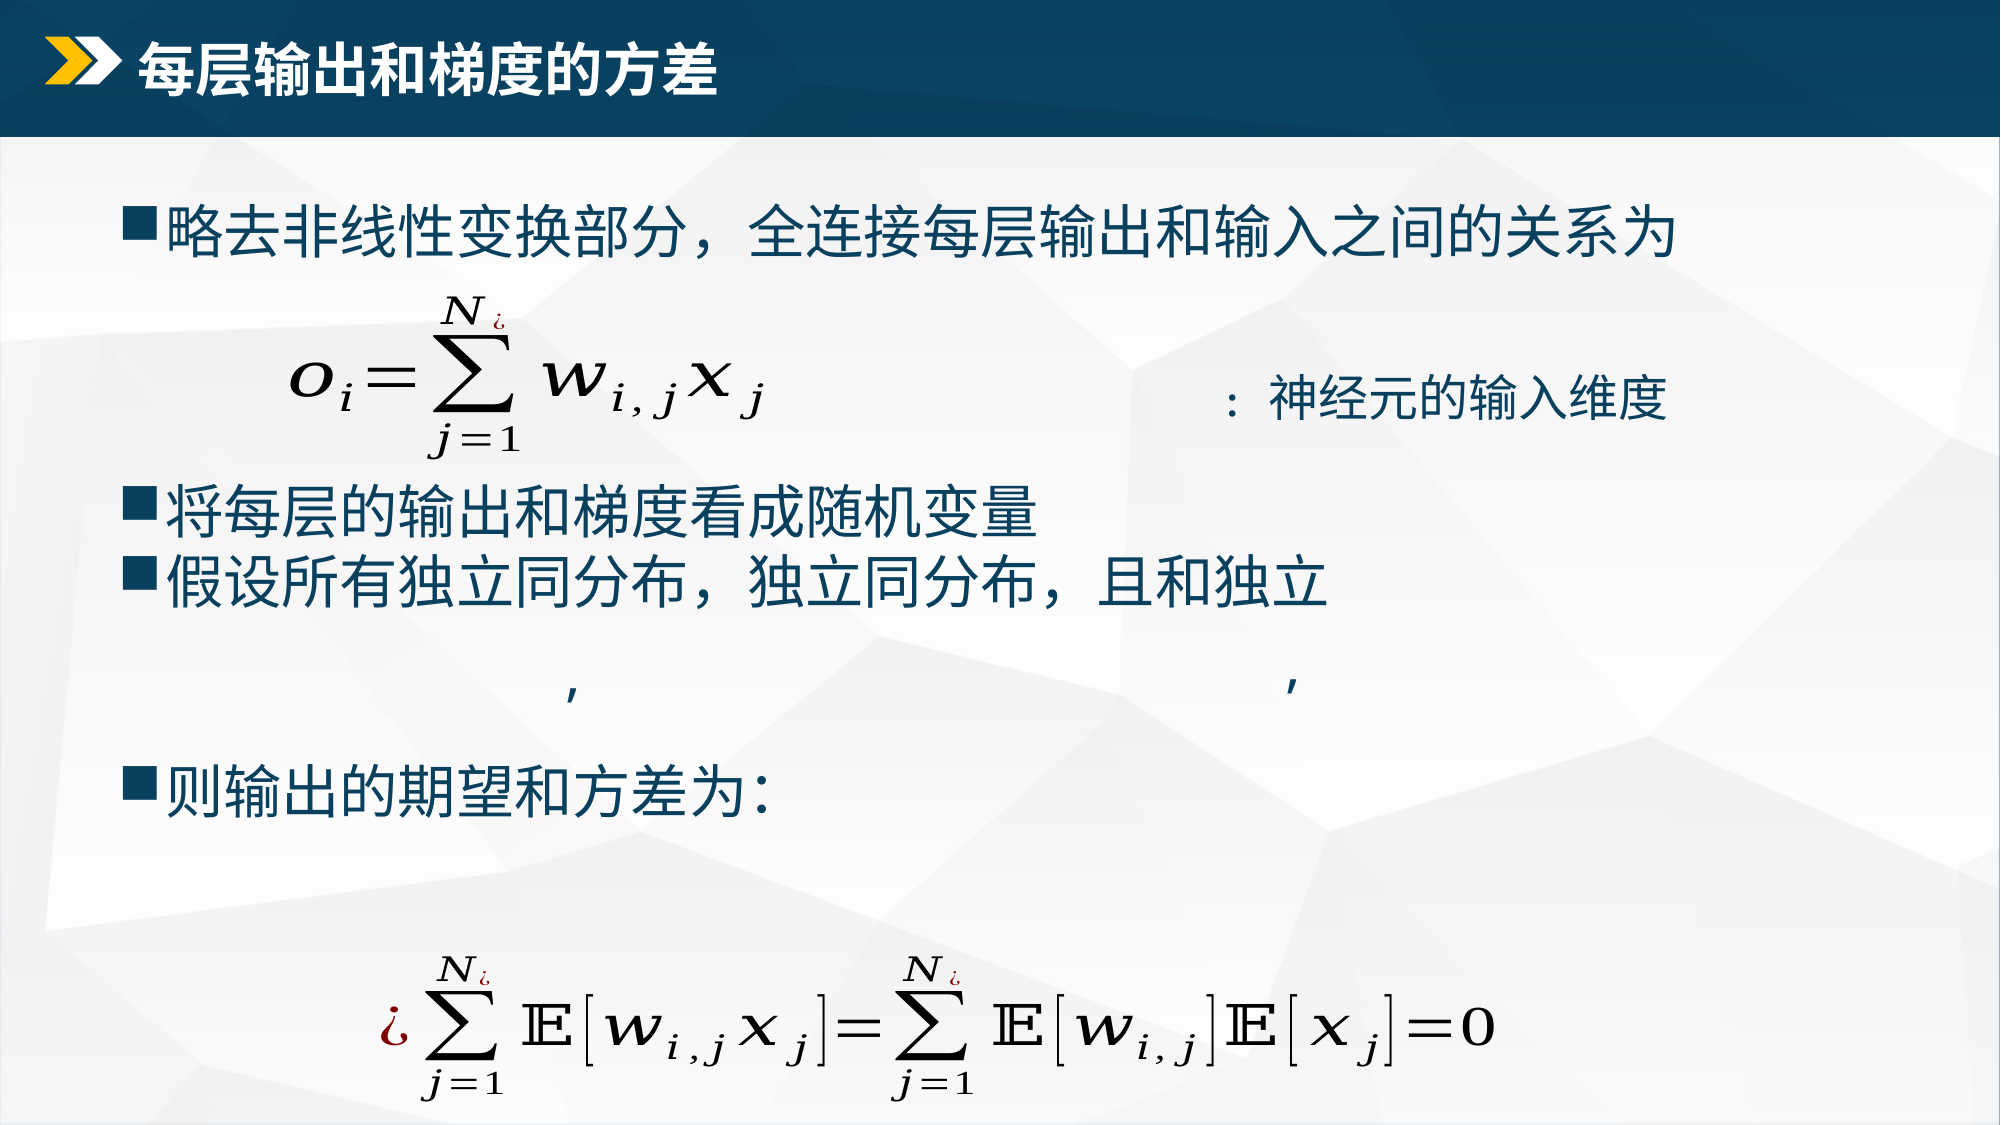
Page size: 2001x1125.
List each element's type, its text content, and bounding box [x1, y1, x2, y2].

title 每层输出和梯度的方差 [122, 33, 1755, 124]
picture [0, 0, 2000, 1125]
